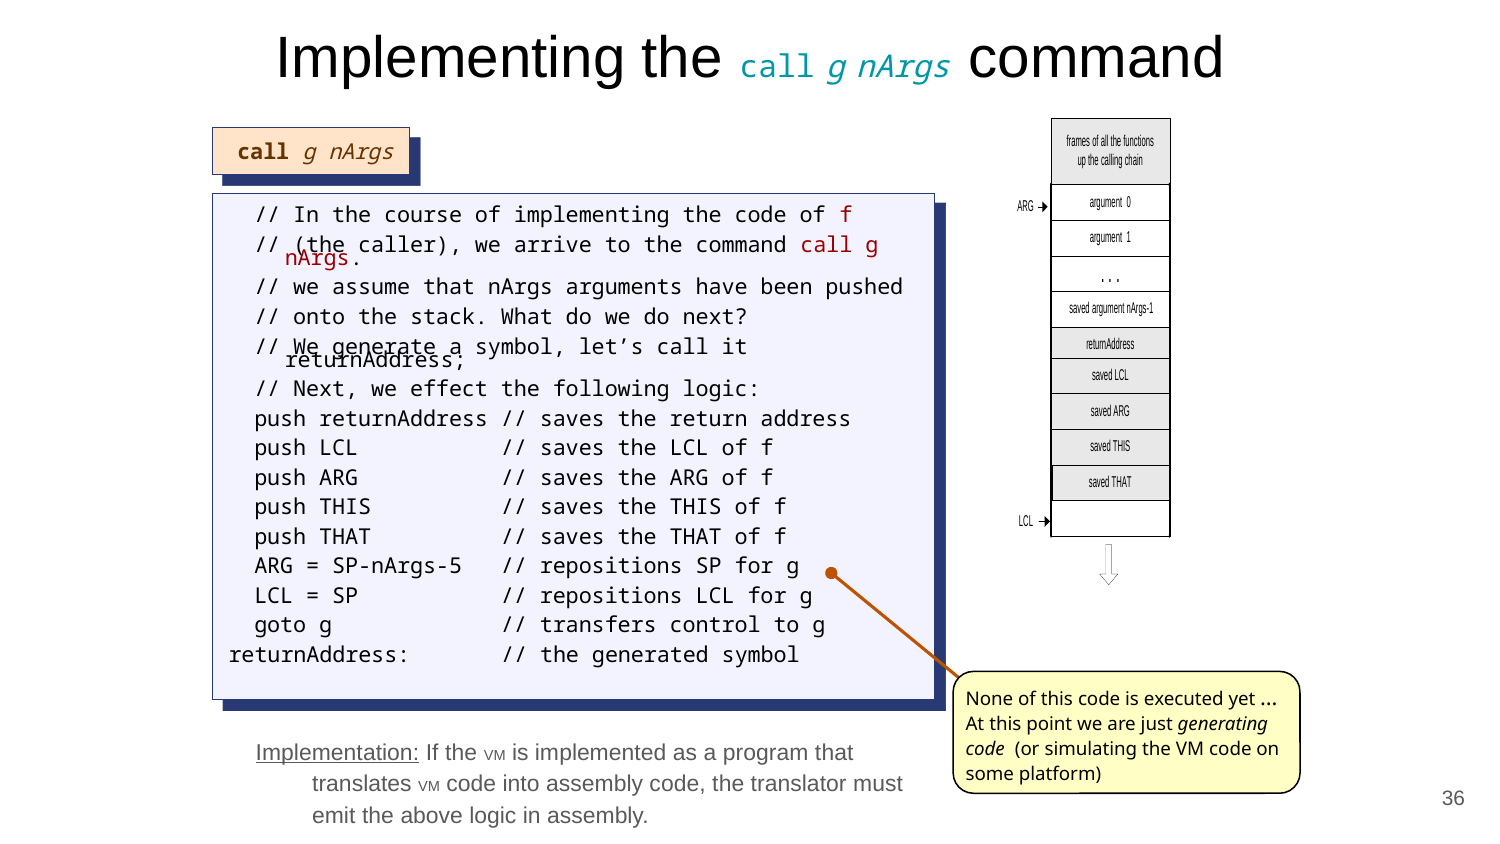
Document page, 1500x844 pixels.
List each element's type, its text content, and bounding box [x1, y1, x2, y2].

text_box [924, 99, 1320, 832]
title Implementing the call g nArgs command [51, 3, 1449, 98]
list Implementation: If the VM is implemented as a program that translates VM code into assembly code, the translator must emit the above logic in assembly. [221, 718, 926, 843]
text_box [831, 572, 1301, 794]
text_box call g nArgs [212, 127, 410, 175]
slide_number 36 [1389, 764, 1480, 830]
text_box // In the course of implementing the code of f // (the caller), we arrive to the command call g nArgs. // we assume that nArgs arguments have been pushed // onto the stack. What do we do next? // We generate a symbol, let’s call it returnAddress; // Next, we effect the following logic: push returnAddress // saves the return address push LCL // saves the LCL of f push ARG // saves the ARG of f push THIS // saves the THIS of f push THAT // saves the THAT of f ARG = SP-nArgs-5 // repositions SP for g LCL = SP // repositions LCL for g goto g // transfers control to g returnAddress: // the generated symbol [212, 193, 919, 700]
